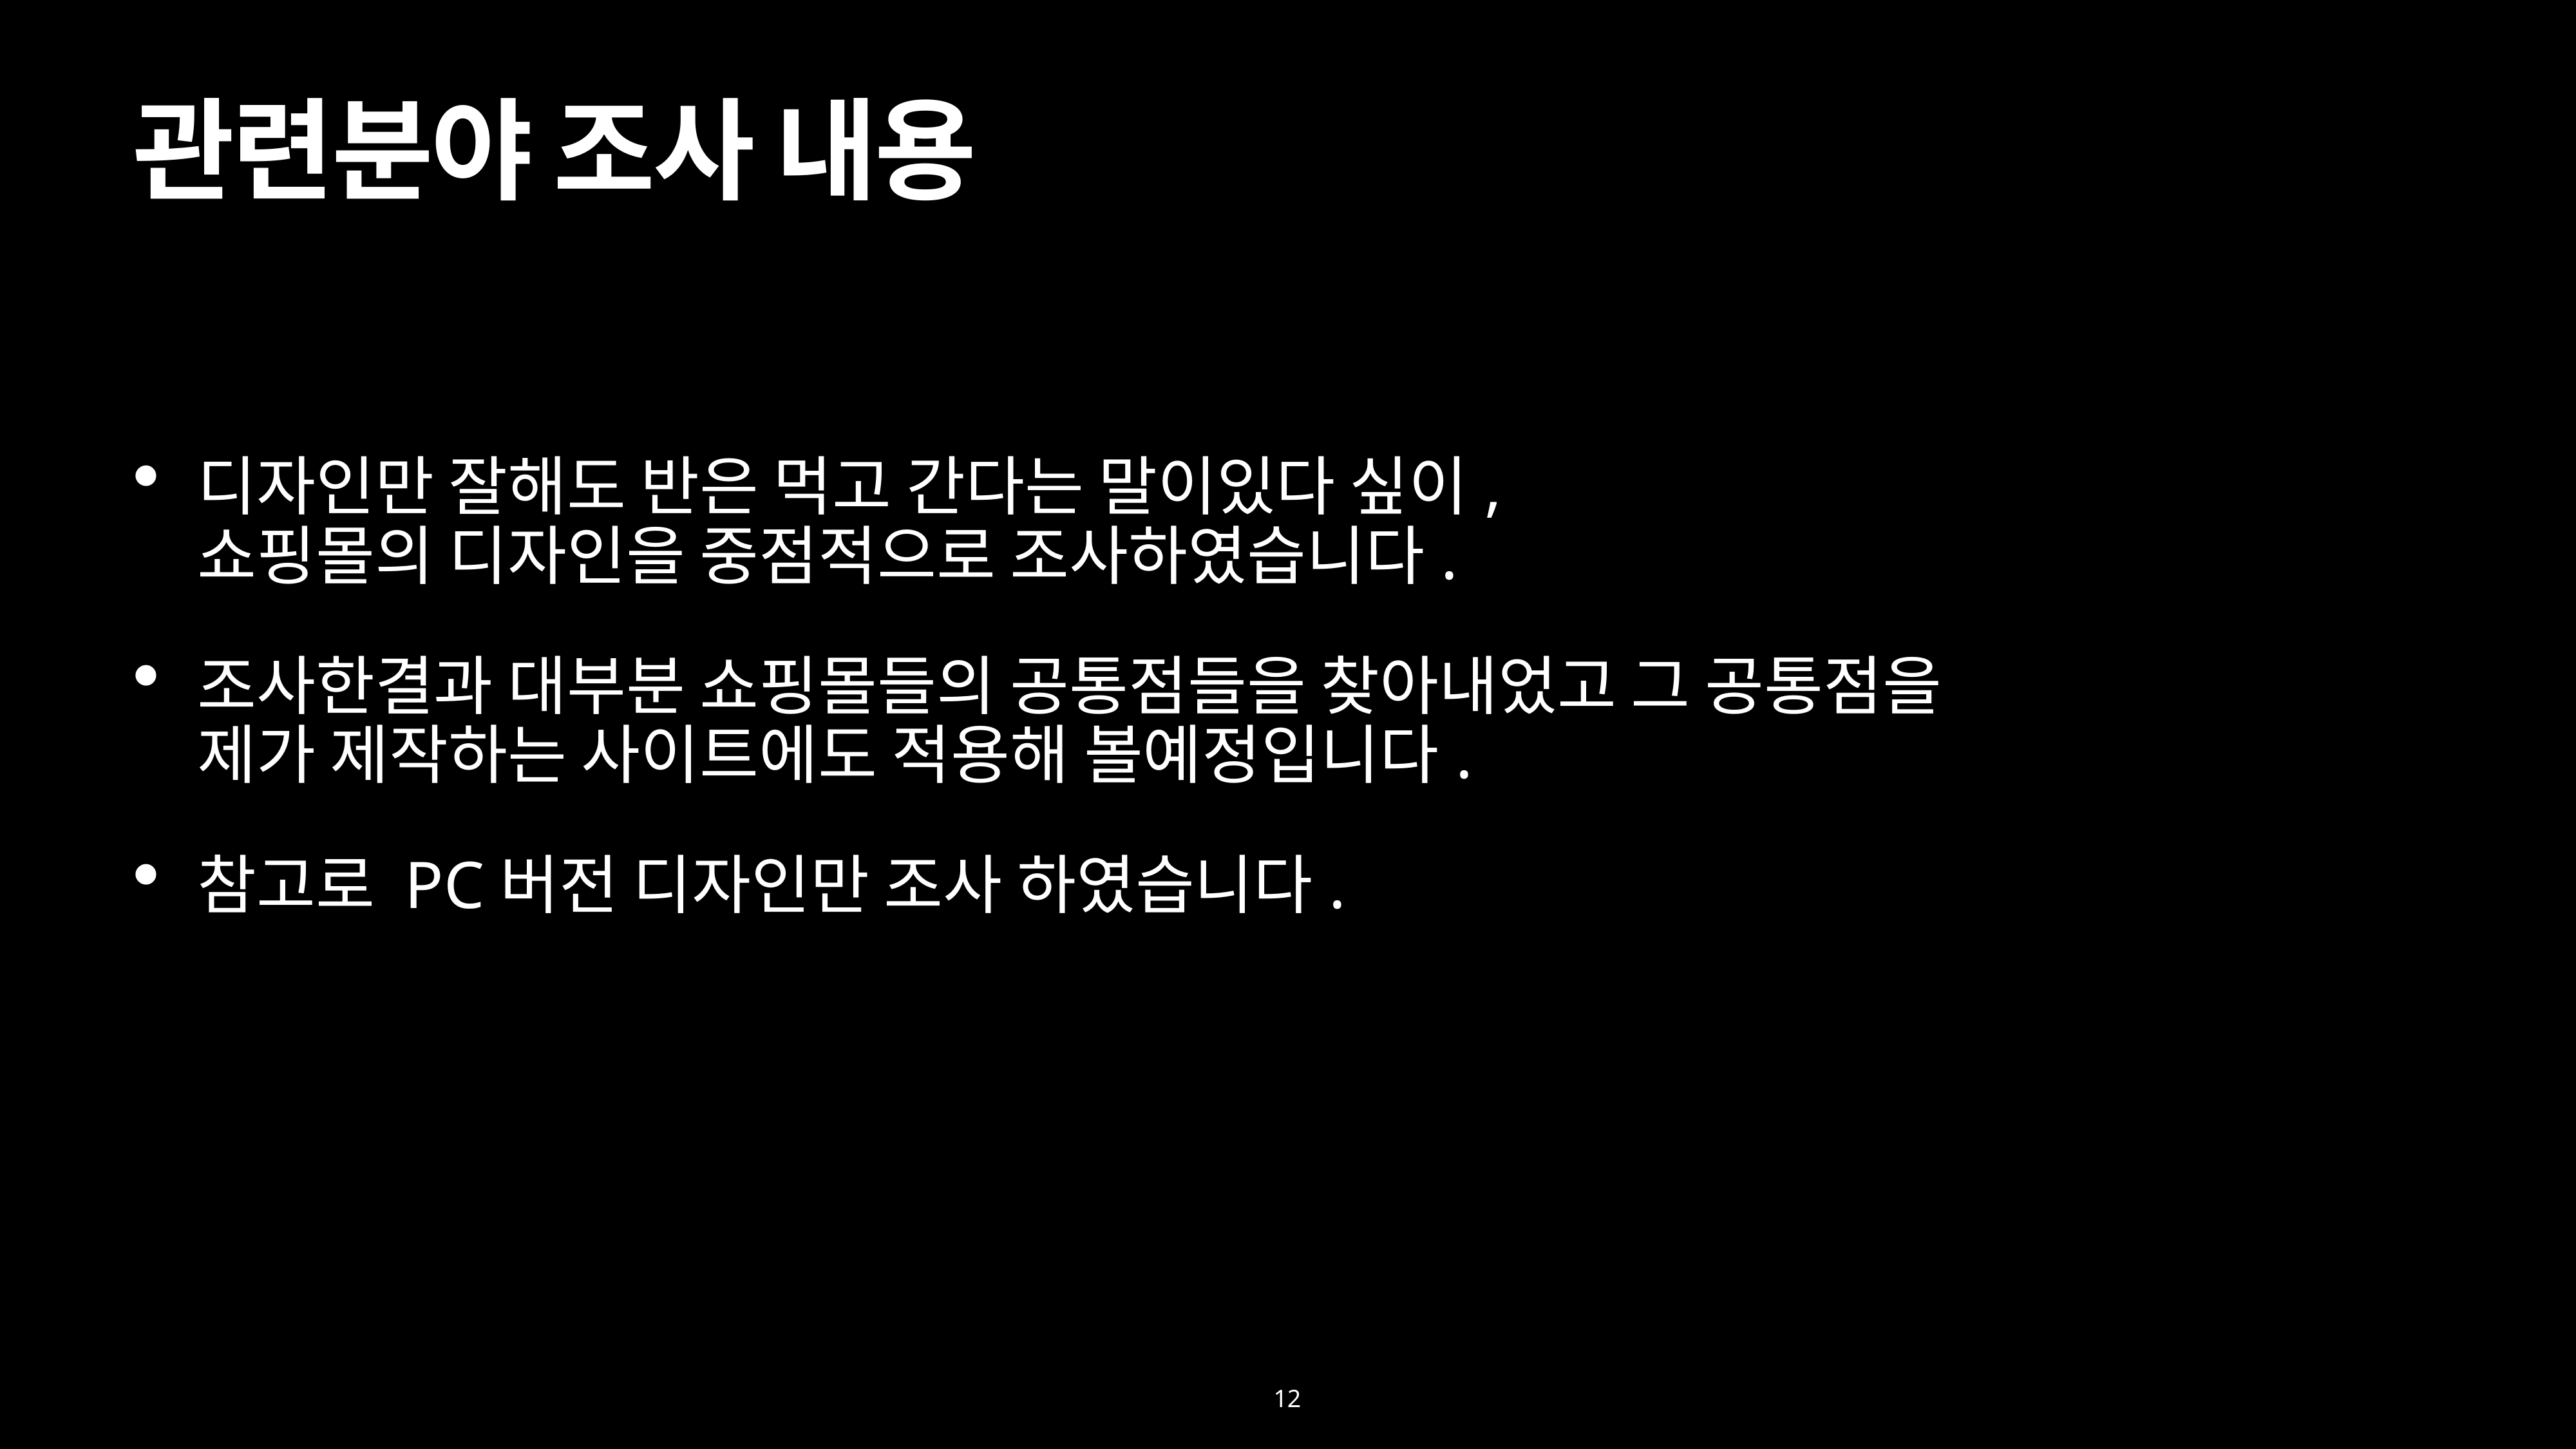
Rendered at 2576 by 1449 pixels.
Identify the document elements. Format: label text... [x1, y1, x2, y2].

list 디자인만 잘해도 반은 먹고 간다는 말이있다 싶이, 쇼핑몰의 디자인을 중점적으로 조사하였습니다. 조사한결과 대부분 쇼핑몰들의 공통점들을 찾아내었고 그 공통점을 제가 제작하는 사이트에도 적용해 볼예정입니다. 참고로 PC버전 디자인만 조사 하였습니다. [127, 448, 2449, 1321]
title 관련분야 조사 내용 [127, 100, 2449, 252]
slide_number 12 [1267, 1381, 1307, 1422]
